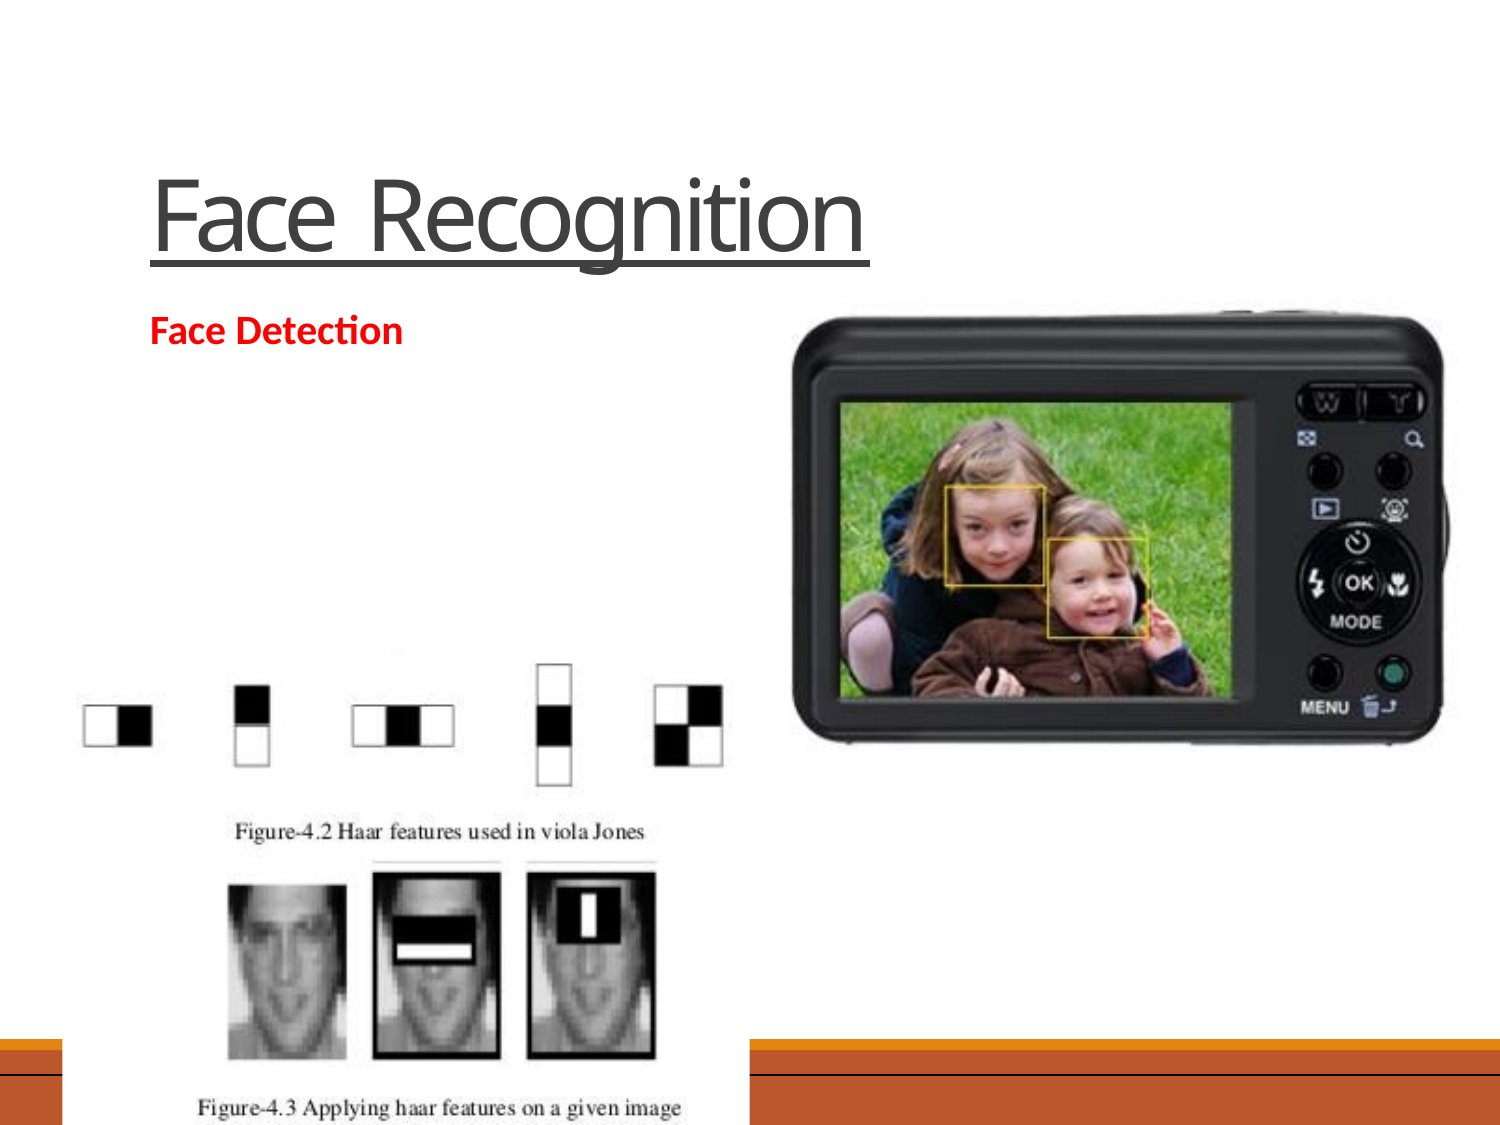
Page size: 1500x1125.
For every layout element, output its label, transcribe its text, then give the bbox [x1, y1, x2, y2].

title Face Recognition [124, 149, 1376, 283]
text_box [0, 284, 1500, 1125]
